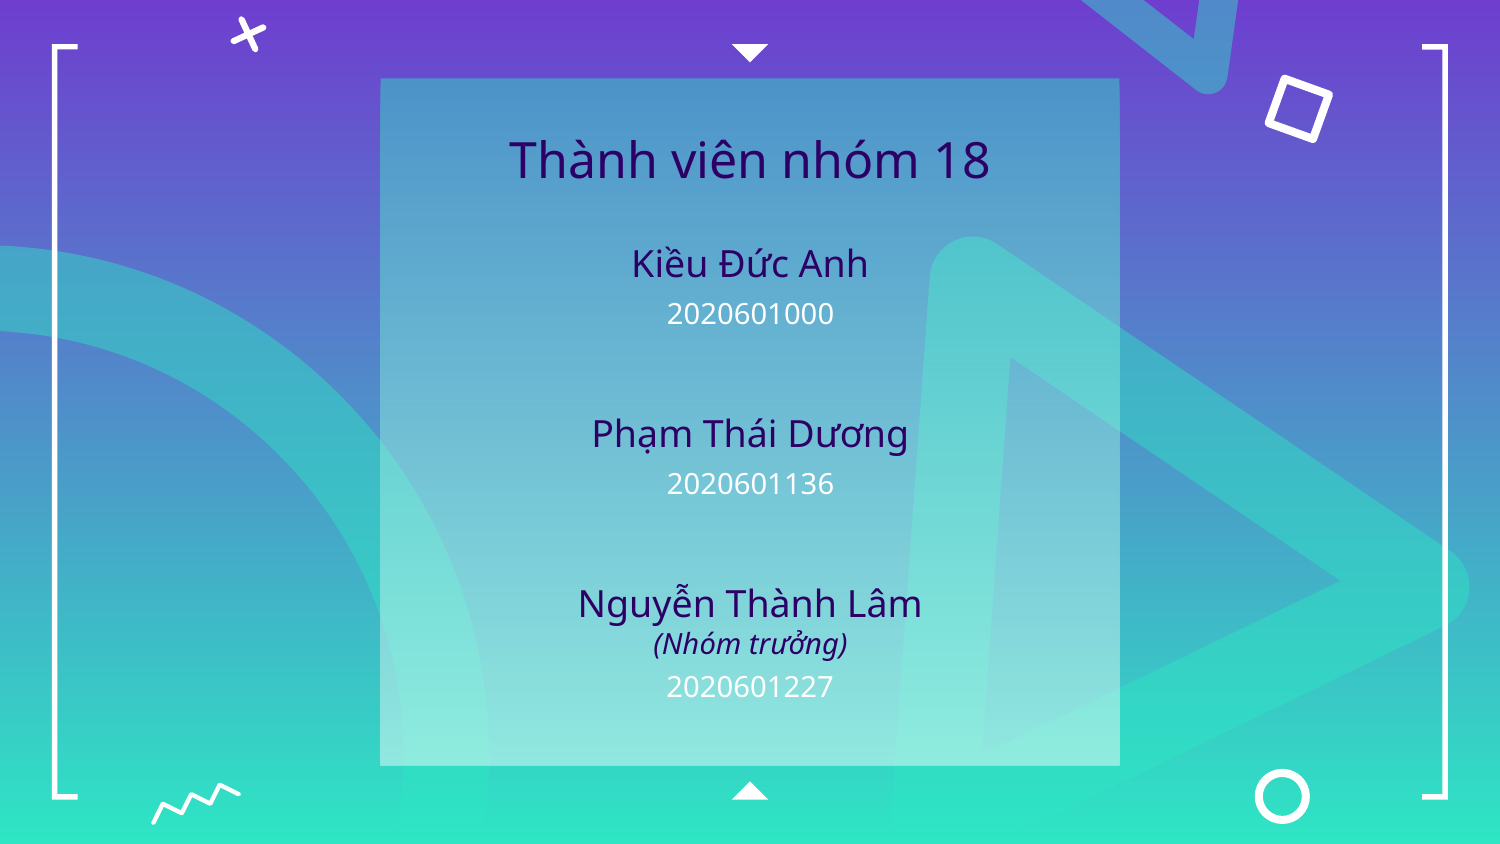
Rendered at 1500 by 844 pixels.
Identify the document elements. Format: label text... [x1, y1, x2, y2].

text_box 2020601227 [404, 653, 1097, 725]
title Thành viên nhóm 18 [404, 109, 1097, 204]
subtitle 2020601000 [404, 280, 1097, 352]
subtitle (Nhóm trưởng) [404, 610, 1097, 653]
title Nguyễn Thành Lâm [404, 545, 1097, 610]
subtitle 2020601136 [404, 450, 1097, 522]
title Kiều Đức Anh [404, 205, 1097, 280]
title Phạm Thái Dương [404, 375, 1097, 450]
text_box [380, 78, 1120, 766]
